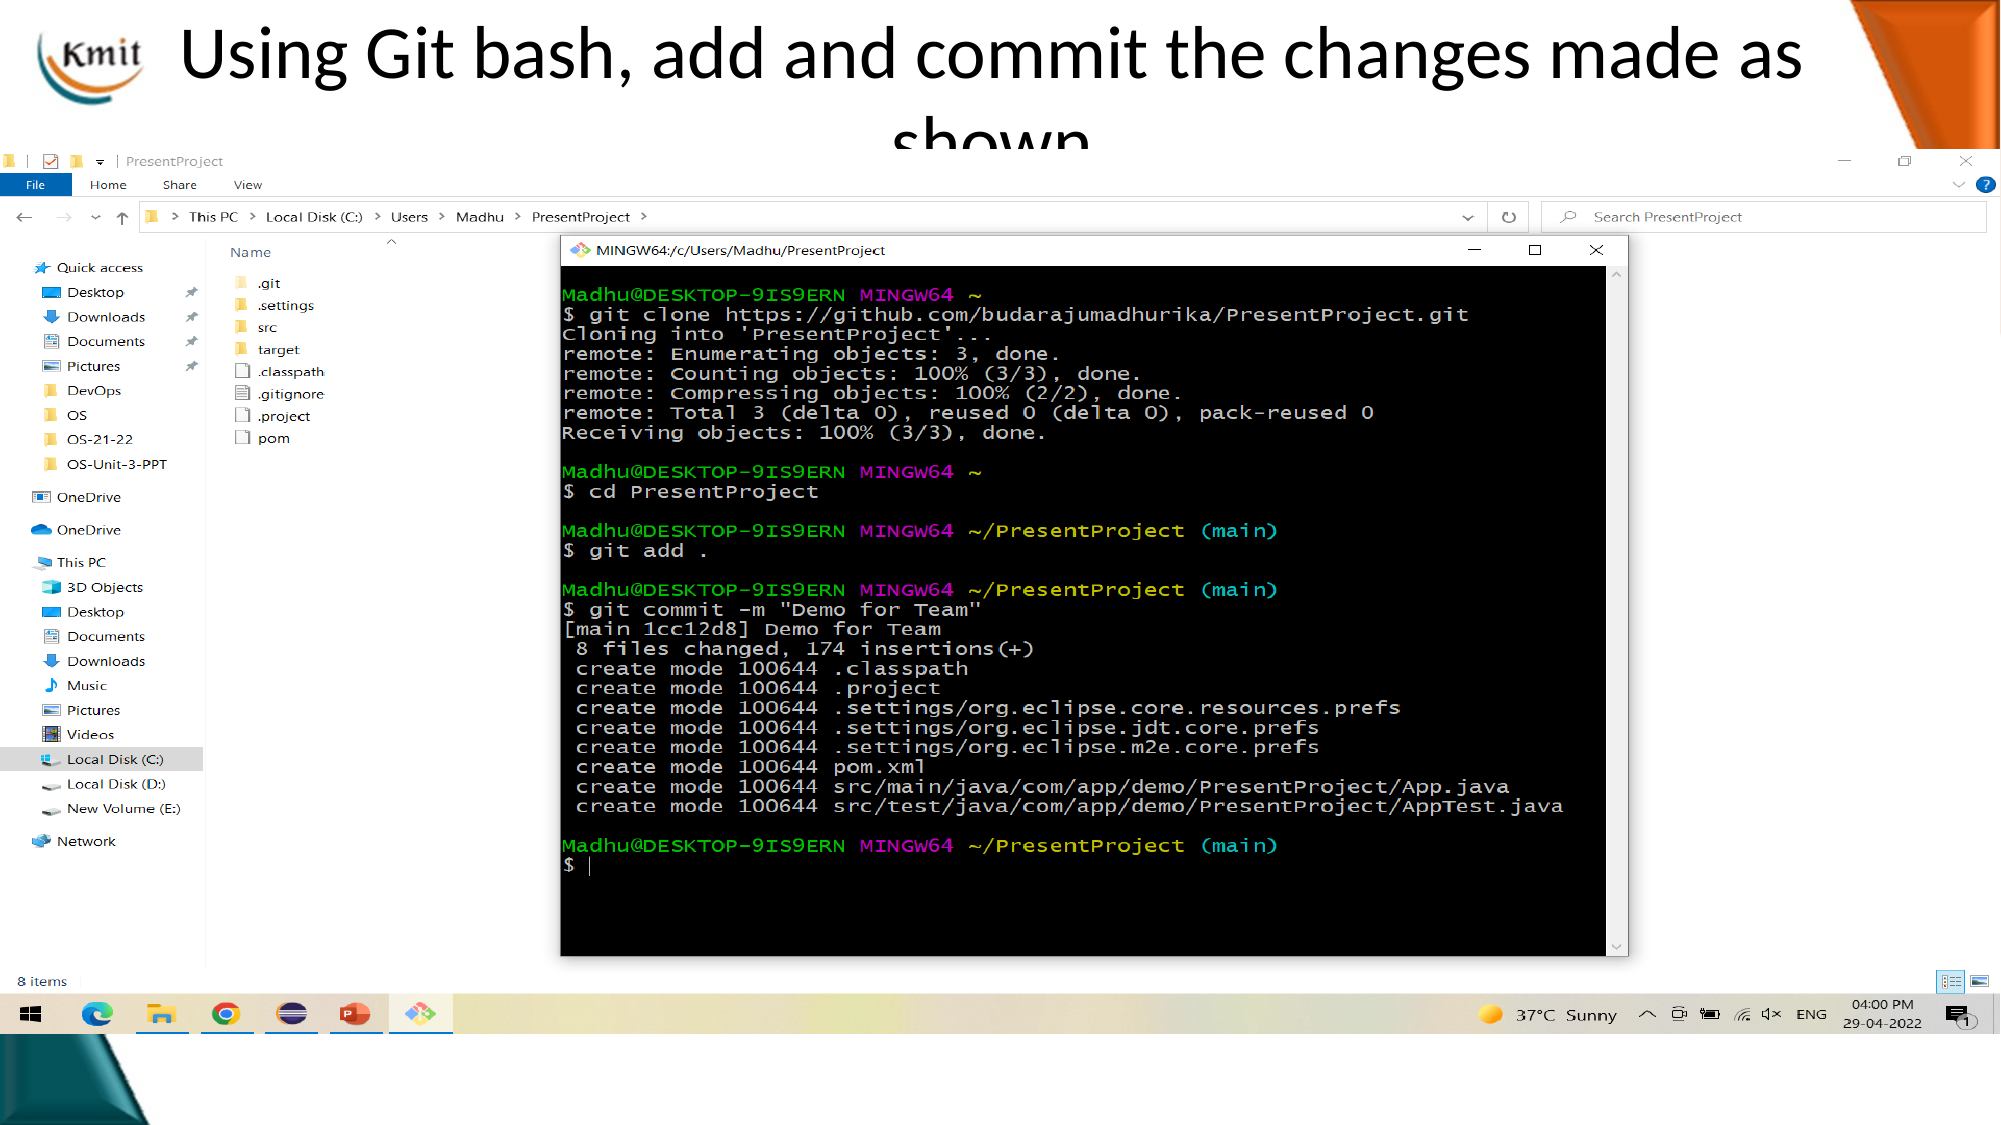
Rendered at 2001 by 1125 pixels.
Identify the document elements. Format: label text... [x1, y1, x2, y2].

title Using Git bash, add and commit the changes made as shown [69, 47, 1915, 141]
picture [0, 0, 2001, 1125]
